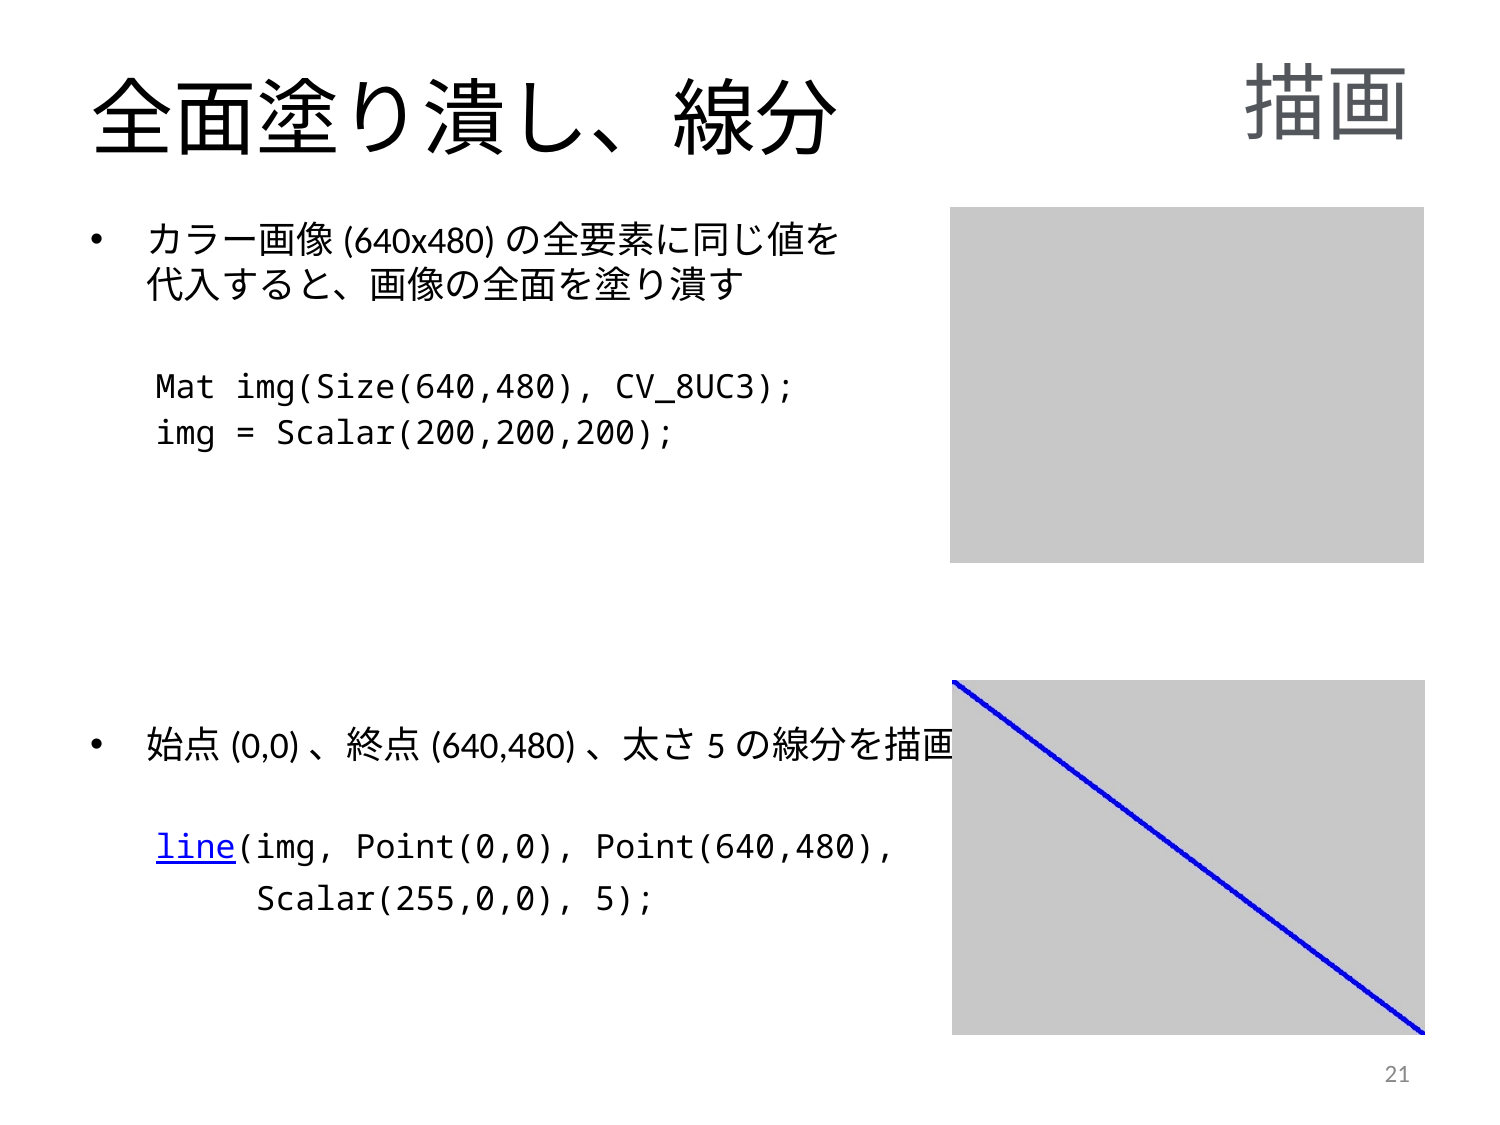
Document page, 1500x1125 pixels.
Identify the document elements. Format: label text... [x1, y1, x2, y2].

picture [952, 680, 1426, 1036]
picture [950, 207, 1424, 563]
slide_number 20 [1074, 1042, 1425, 1103]
text_box 描画 [74, 30, 1425, 171]
list カラー画像(640x480)の全要素に同じ値を 代入すると、画像の全面を塗り潰す Mat img(Size(640,480), CV_8UC3); img = Scalar(200,200,200); 始点(0,0)、終点(640,480)、太さ5の線分を描画 line(img, Point(0,0), Point(640,480), Scalar(255,0,0), 5); [75, 208, 1425, 1035]
title 全面塗り潰し、線分 [75, 45, 1425, 185]
